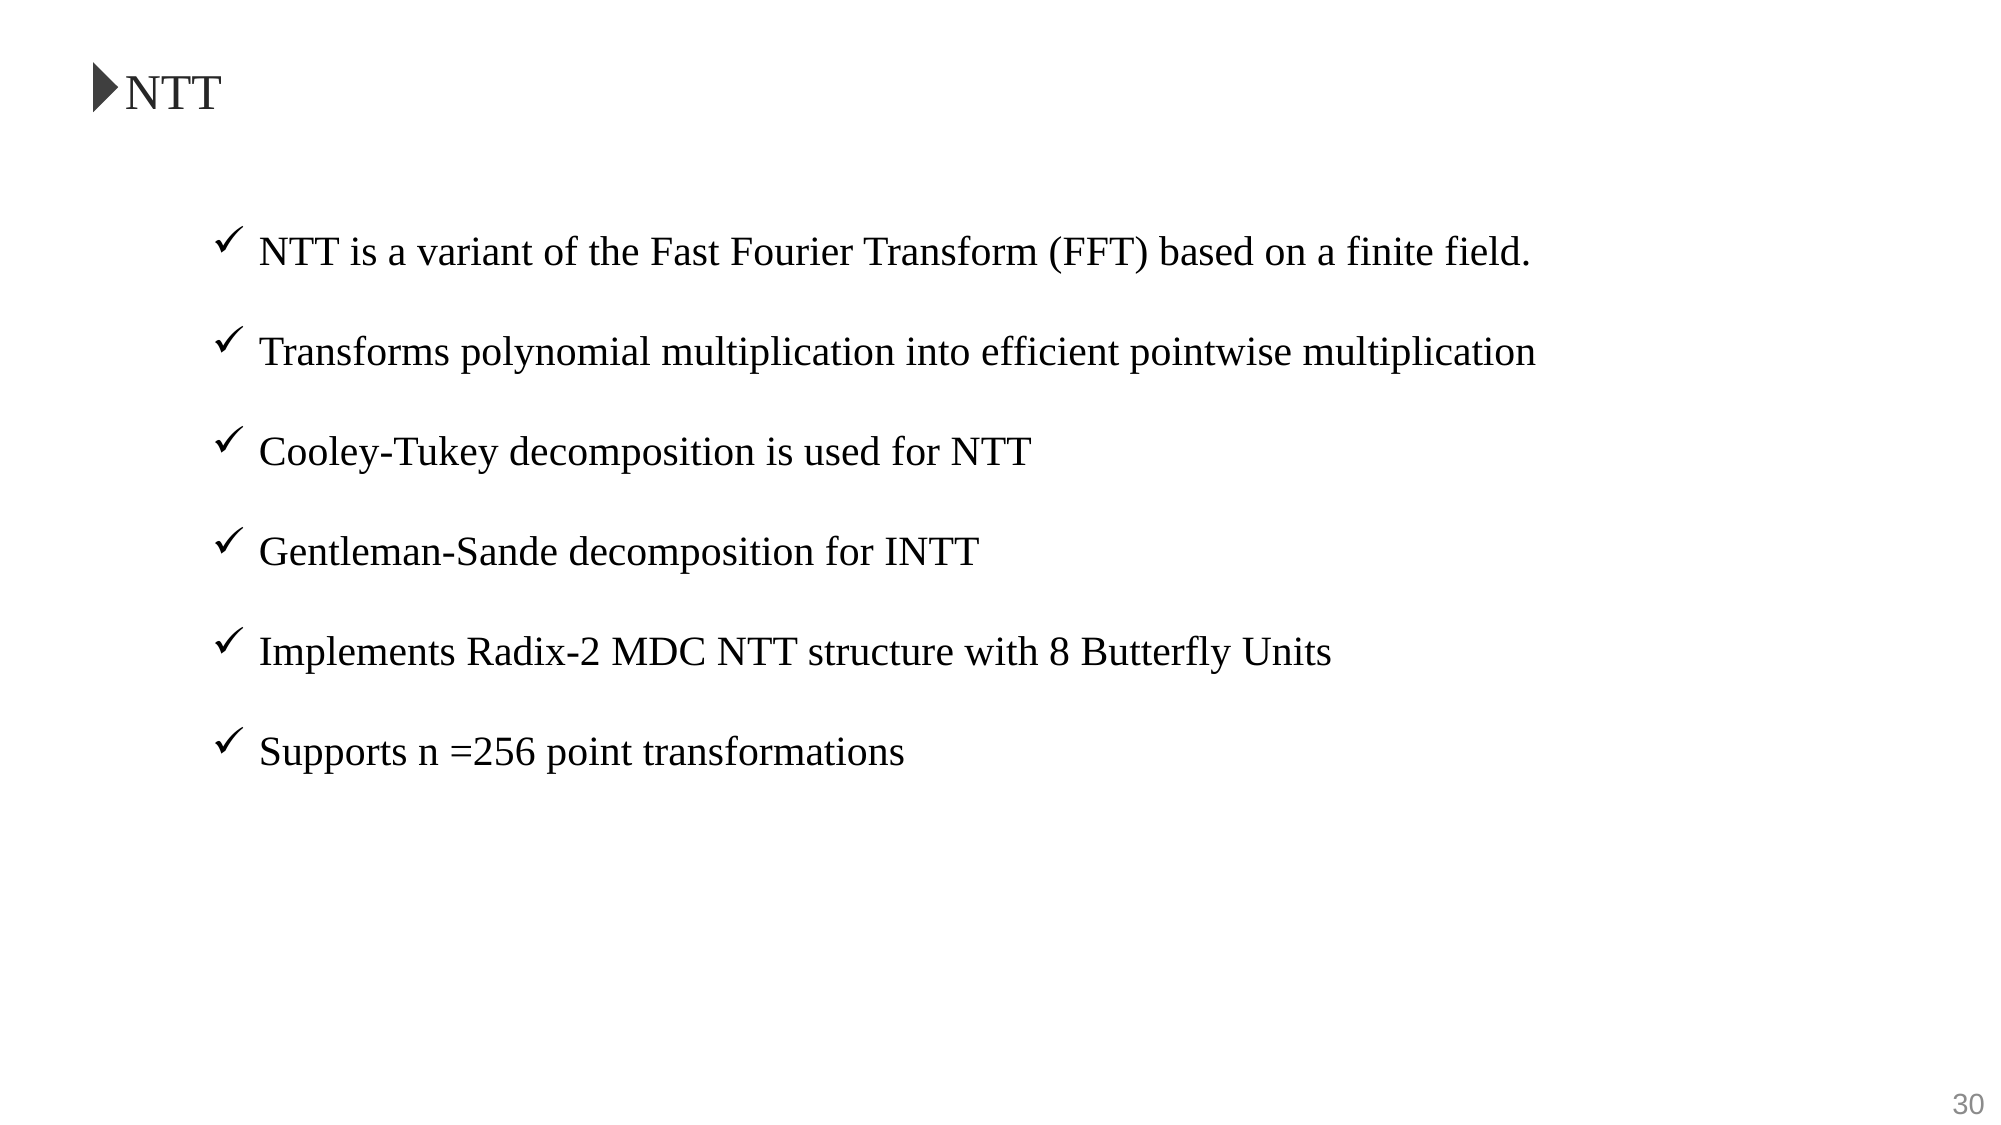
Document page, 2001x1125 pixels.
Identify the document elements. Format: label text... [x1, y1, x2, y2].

text_box NTT is a variant of the Fast Fourier Transform (FFT) based on a finite field. Transforms polynomial multiplication into efficient pointwise multiplication Cooley-Tukey decomposition is used for NTT Gentleman-Sande decomposition for INTT Implements Radix-2 MDC NTT structure with 8 Butterfly Units Supports n =256 point transformations [197, 166, 1803, 782]
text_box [93, 52, 238, 129]
slide_number 30 [1550, 1072, 2000, 1125]
